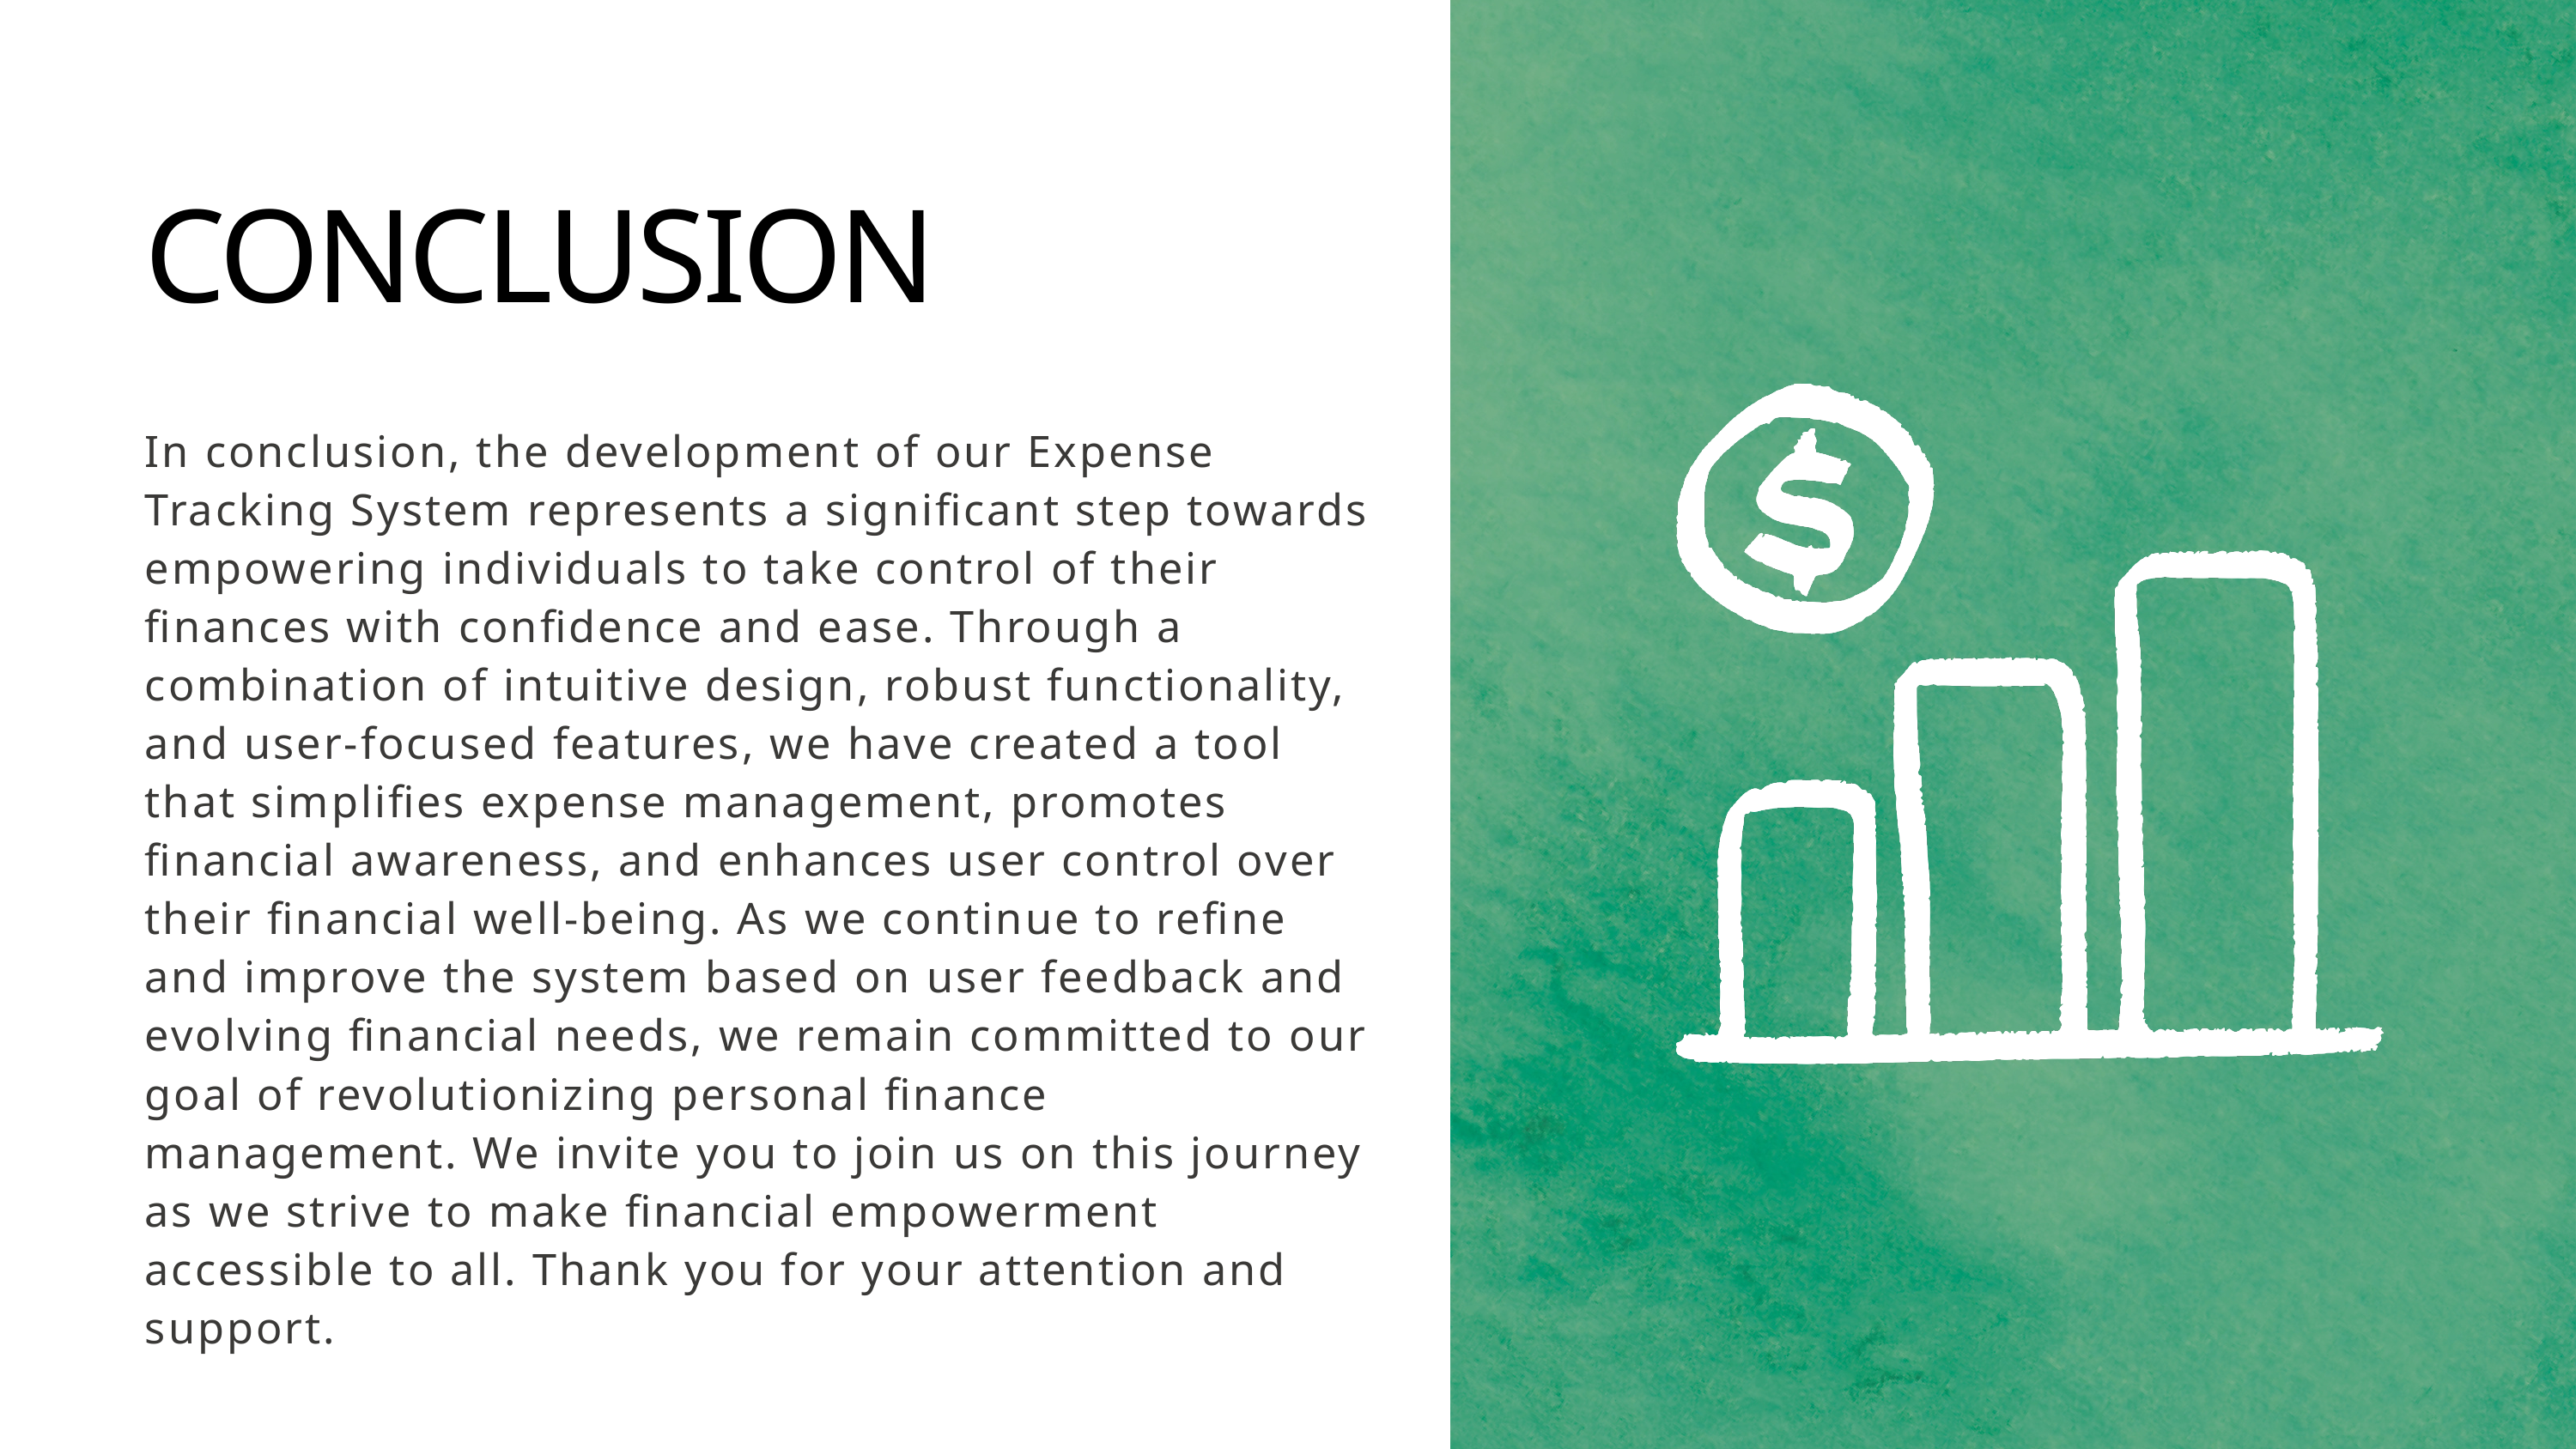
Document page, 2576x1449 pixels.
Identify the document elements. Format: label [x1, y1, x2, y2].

text_box [0, 0, 1451, 1449]
text_box [1674, 384, 2385, 1064]
text_box [1455, 0, 2576, 1449]
